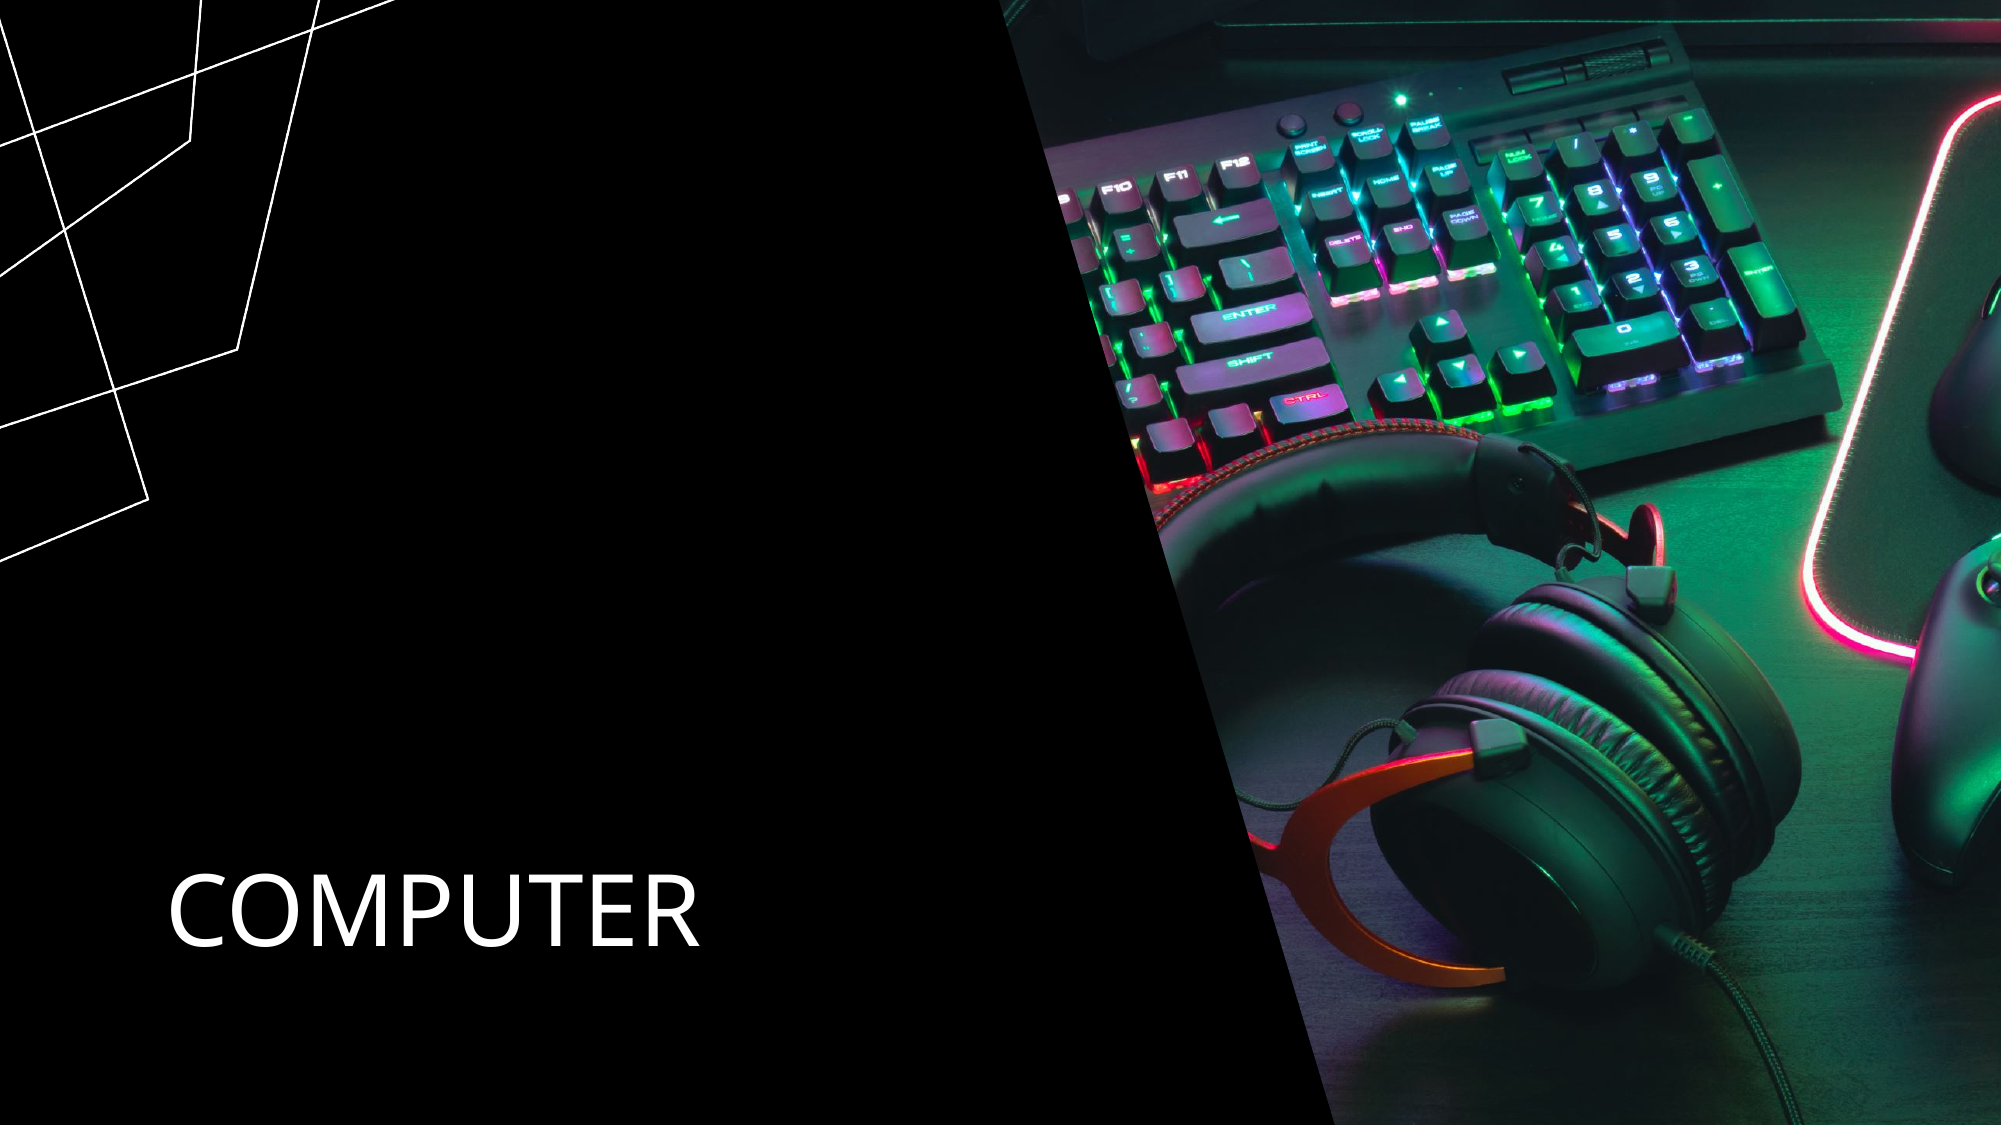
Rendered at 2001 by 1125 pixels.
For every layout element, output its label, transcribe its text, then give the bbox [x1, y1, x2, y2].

picture [998, 0, 2001, 1125]
title Computer [150, 423, 998, 976]
picture [0, 0, 696, 620]
